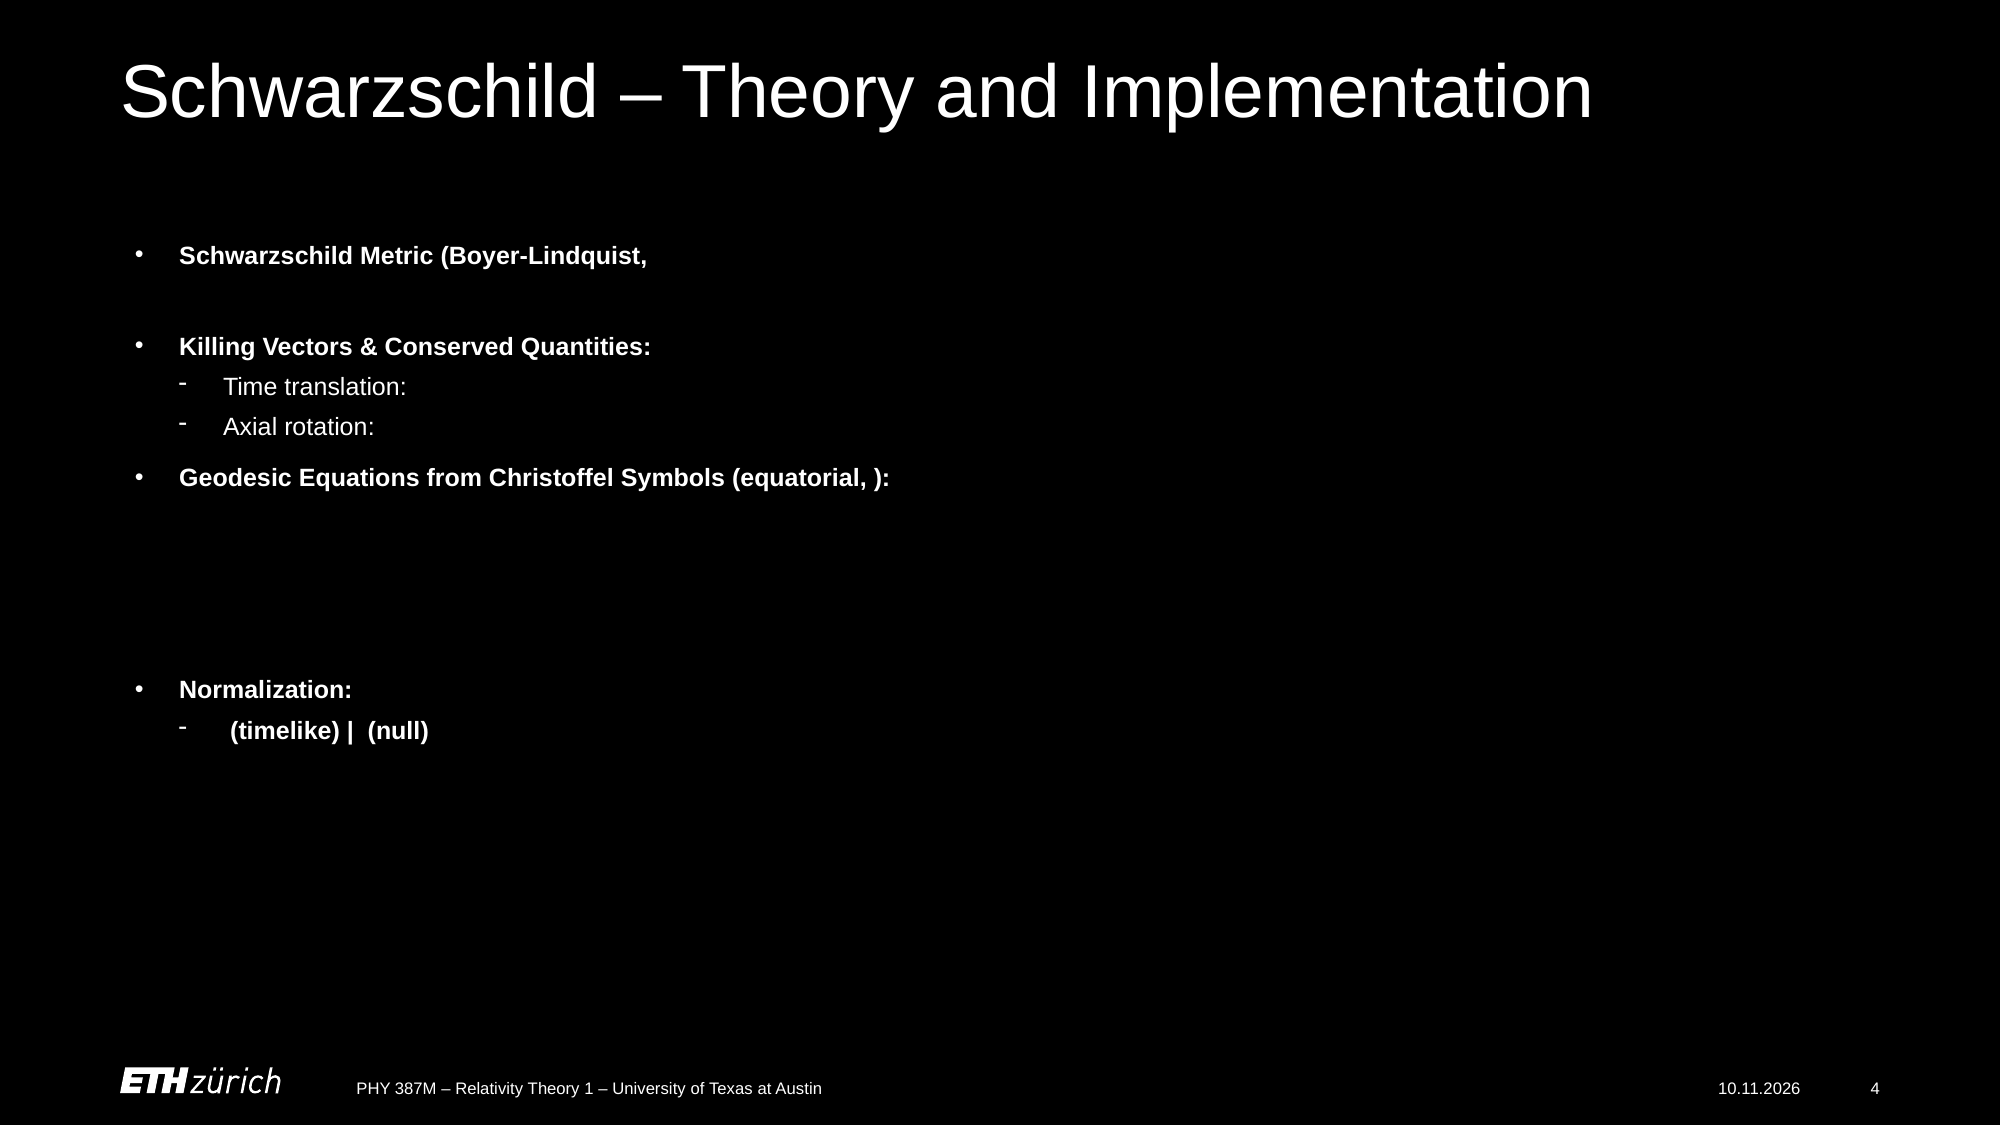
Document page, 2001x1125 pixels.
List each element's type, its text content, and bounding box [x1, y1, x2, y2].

footer PHY 387M – Relativity Theory 1 – University of Texas at Austin [356, 1069, 1243, 1106]
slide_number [1718, 1069, 1819, 1106]
title Schwarzschild – Theory and Implementation [120, 42, 1880, 191]
slide_number 4 [1827, 1069, 1880, 1106]
